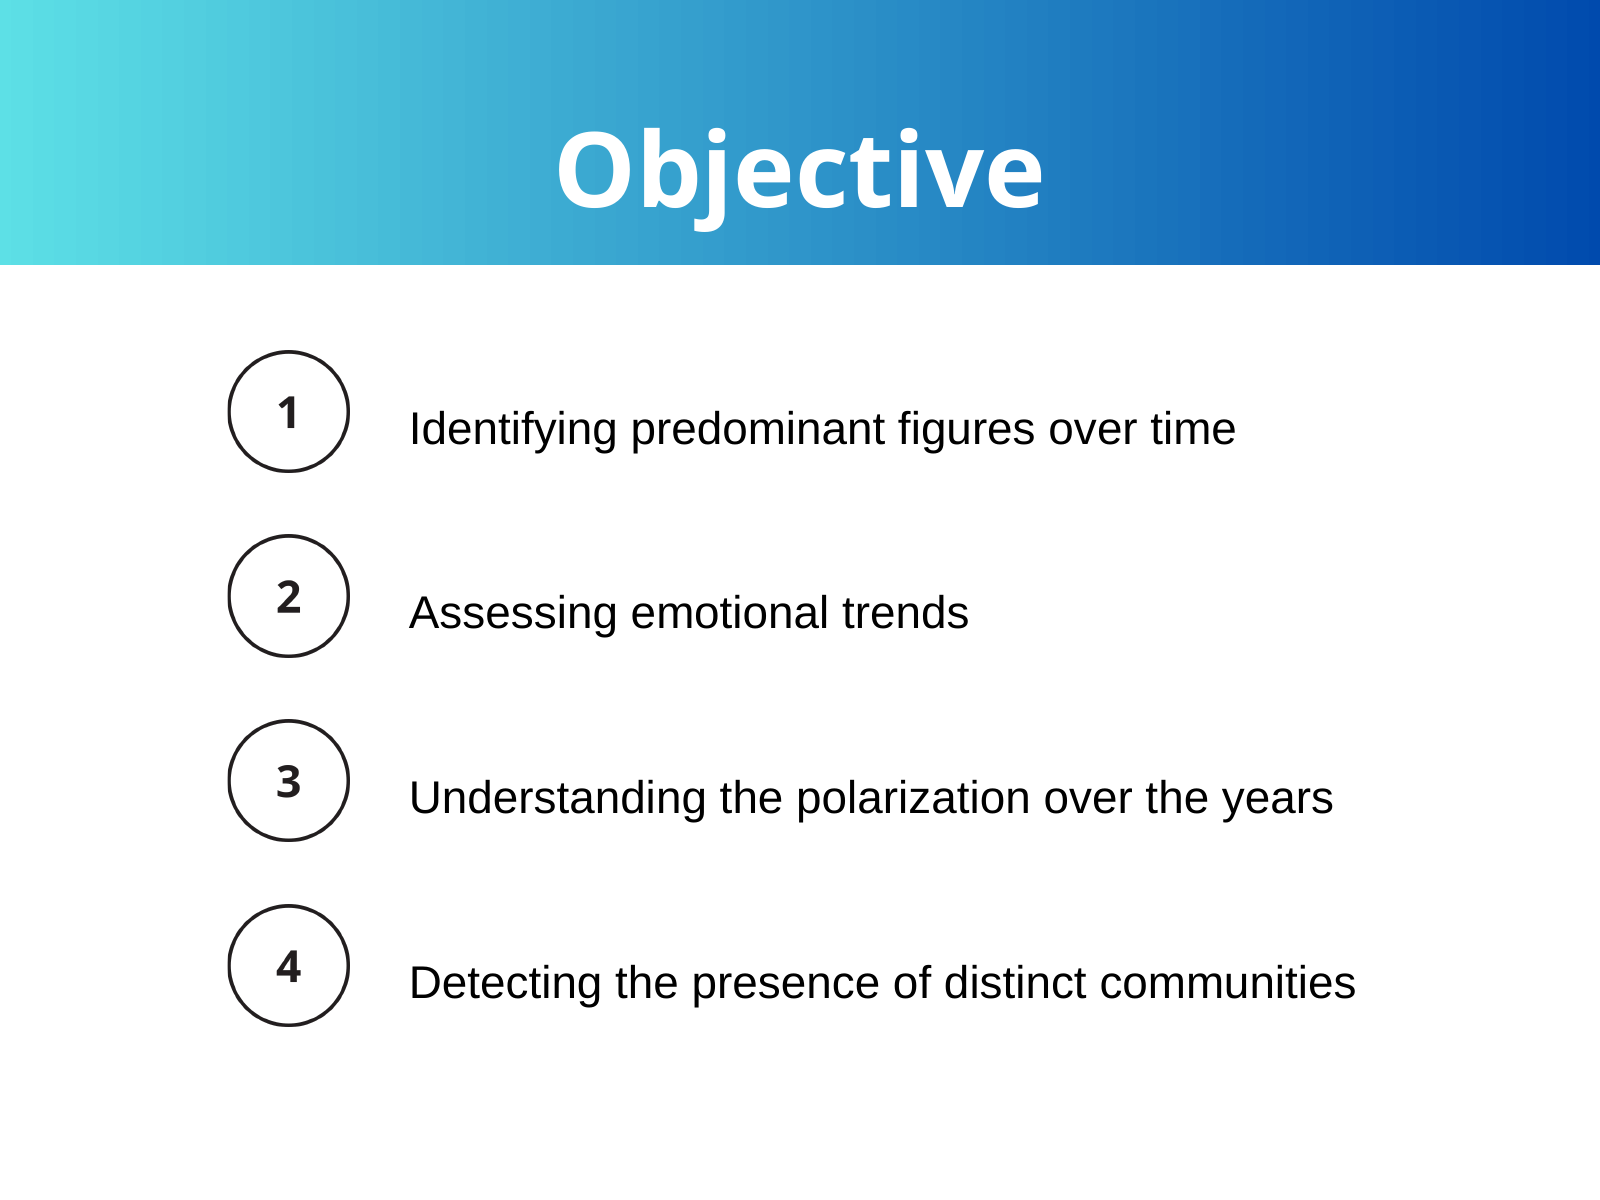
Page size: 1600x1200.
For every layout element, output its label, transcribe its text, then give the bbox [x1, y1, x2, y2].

text_box [227, 534, 350, 658]
text_box Dataset [120, 265, 553, 271]
text_box [227, 350, 350, 473]
text_box Assessing emotional trends [408, 560, 1373, 638]
text_box [0, 0, 1600, 265]
text_box Understanding the polarization over the years [408, 745, 1373, 823]
text_box Objective [553, 52, 1047, 376]
text_box Detecting the presence of distinct communities [408, 930, 1373, 1008]
text_box Identifying predominant figures over time [408, 376, 1373, 454]
text_box [227, 719, 350, 842]
text_box [227, 904, 350, 1027]
